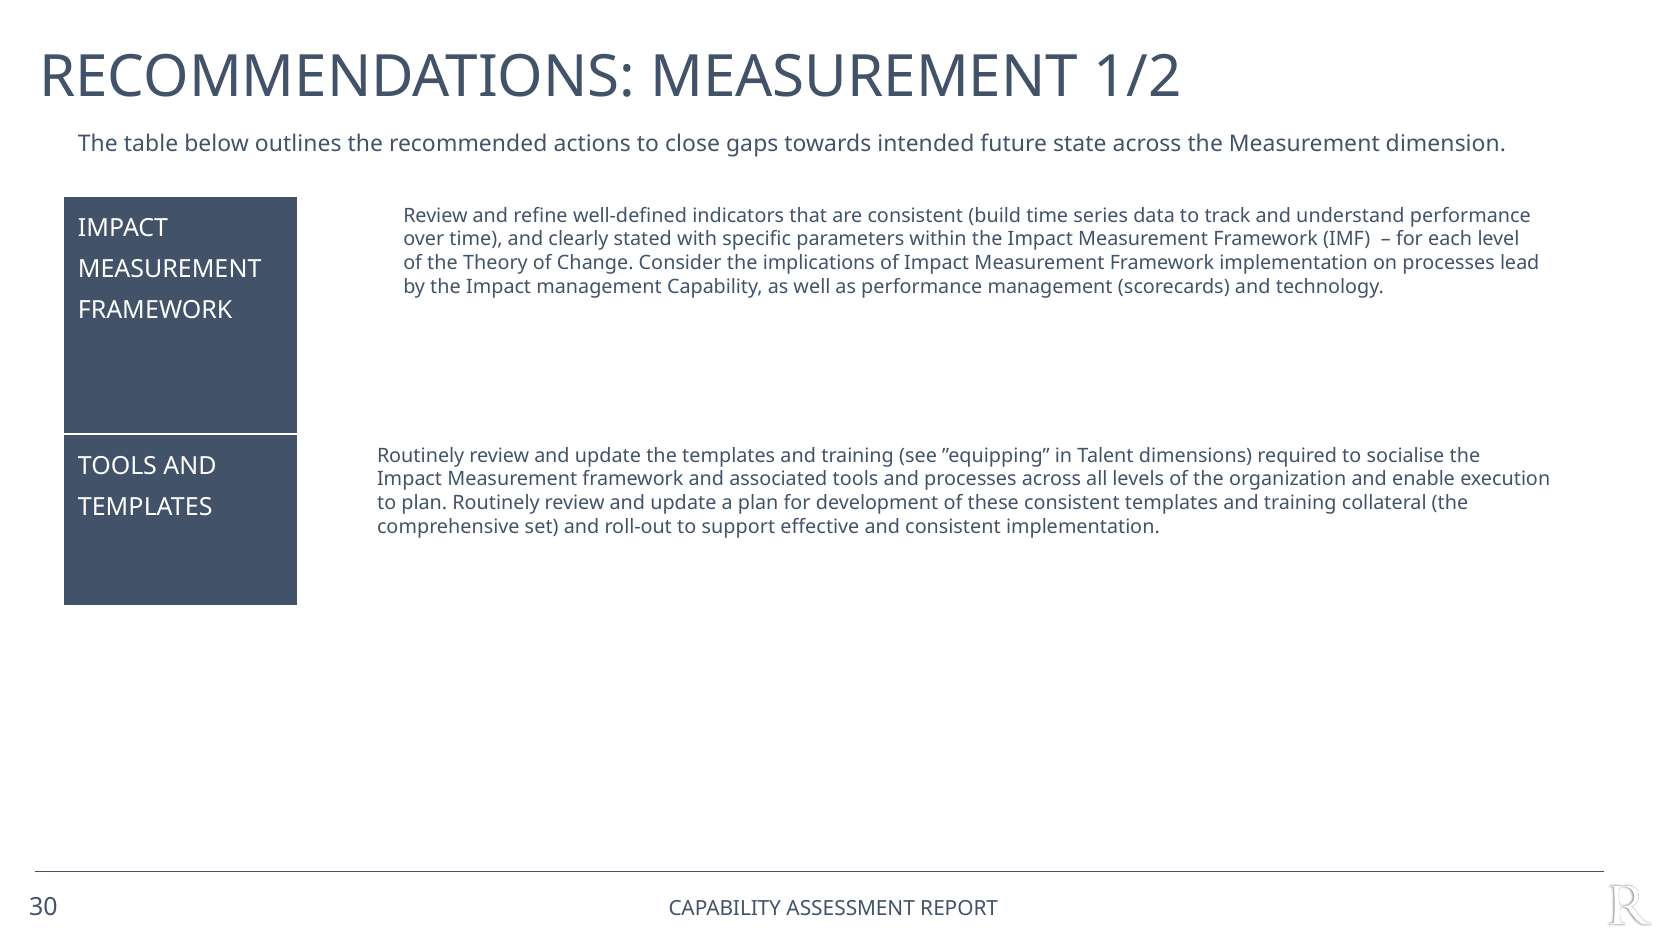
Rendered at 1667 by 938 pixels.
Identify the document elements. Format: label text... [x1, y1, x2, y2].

text_box Review and refine well-defined indicators that are consistent (build time series data to track and understand performance over time), and clearly stated with specific parameters within the Impact Measurement Framework (IMF) – for each level of the Theory of Change. Consider the implications of Impact Measurement Framework implementation on processes lead by the Impact management Capability, as well as performance management (scorecards) and technology.​ [388, 194, 1562, 305]
list The table below outlines the recommended actions to close gaps towards intended future state across the Measurement dimension. [63, 120, 1616, 176]
slide_number 30 [7, 882, 80, 933]
table_cell Tools and Templates [64, 435, 297, 605]
text_box Routinely review and update the templates and training (see ”equipping” in Talent dimensions) required to socialise the Impact Measurement framework and associated tools and processes across all levels of the organization and enable execution to plan. Routinely review and update a plan for development of these consistent templates and training collateral (the comprehensive set) and roll-out to support effective and consistent implementation. [362, 434, 1573, 545]
table_header [299, 197, 1615, 431]
title Recommendations: MEASUREMENT 1/2 [24, 13, 1532, 133]
picture [1605, 882, 1654, 928]
list Capability ASSESSMENT Report [412, 882, 1254, 932]
table_cell [299, 437, 1615, 605]
table_header Impact Measurement Framework [64, 197, 297, 433]
